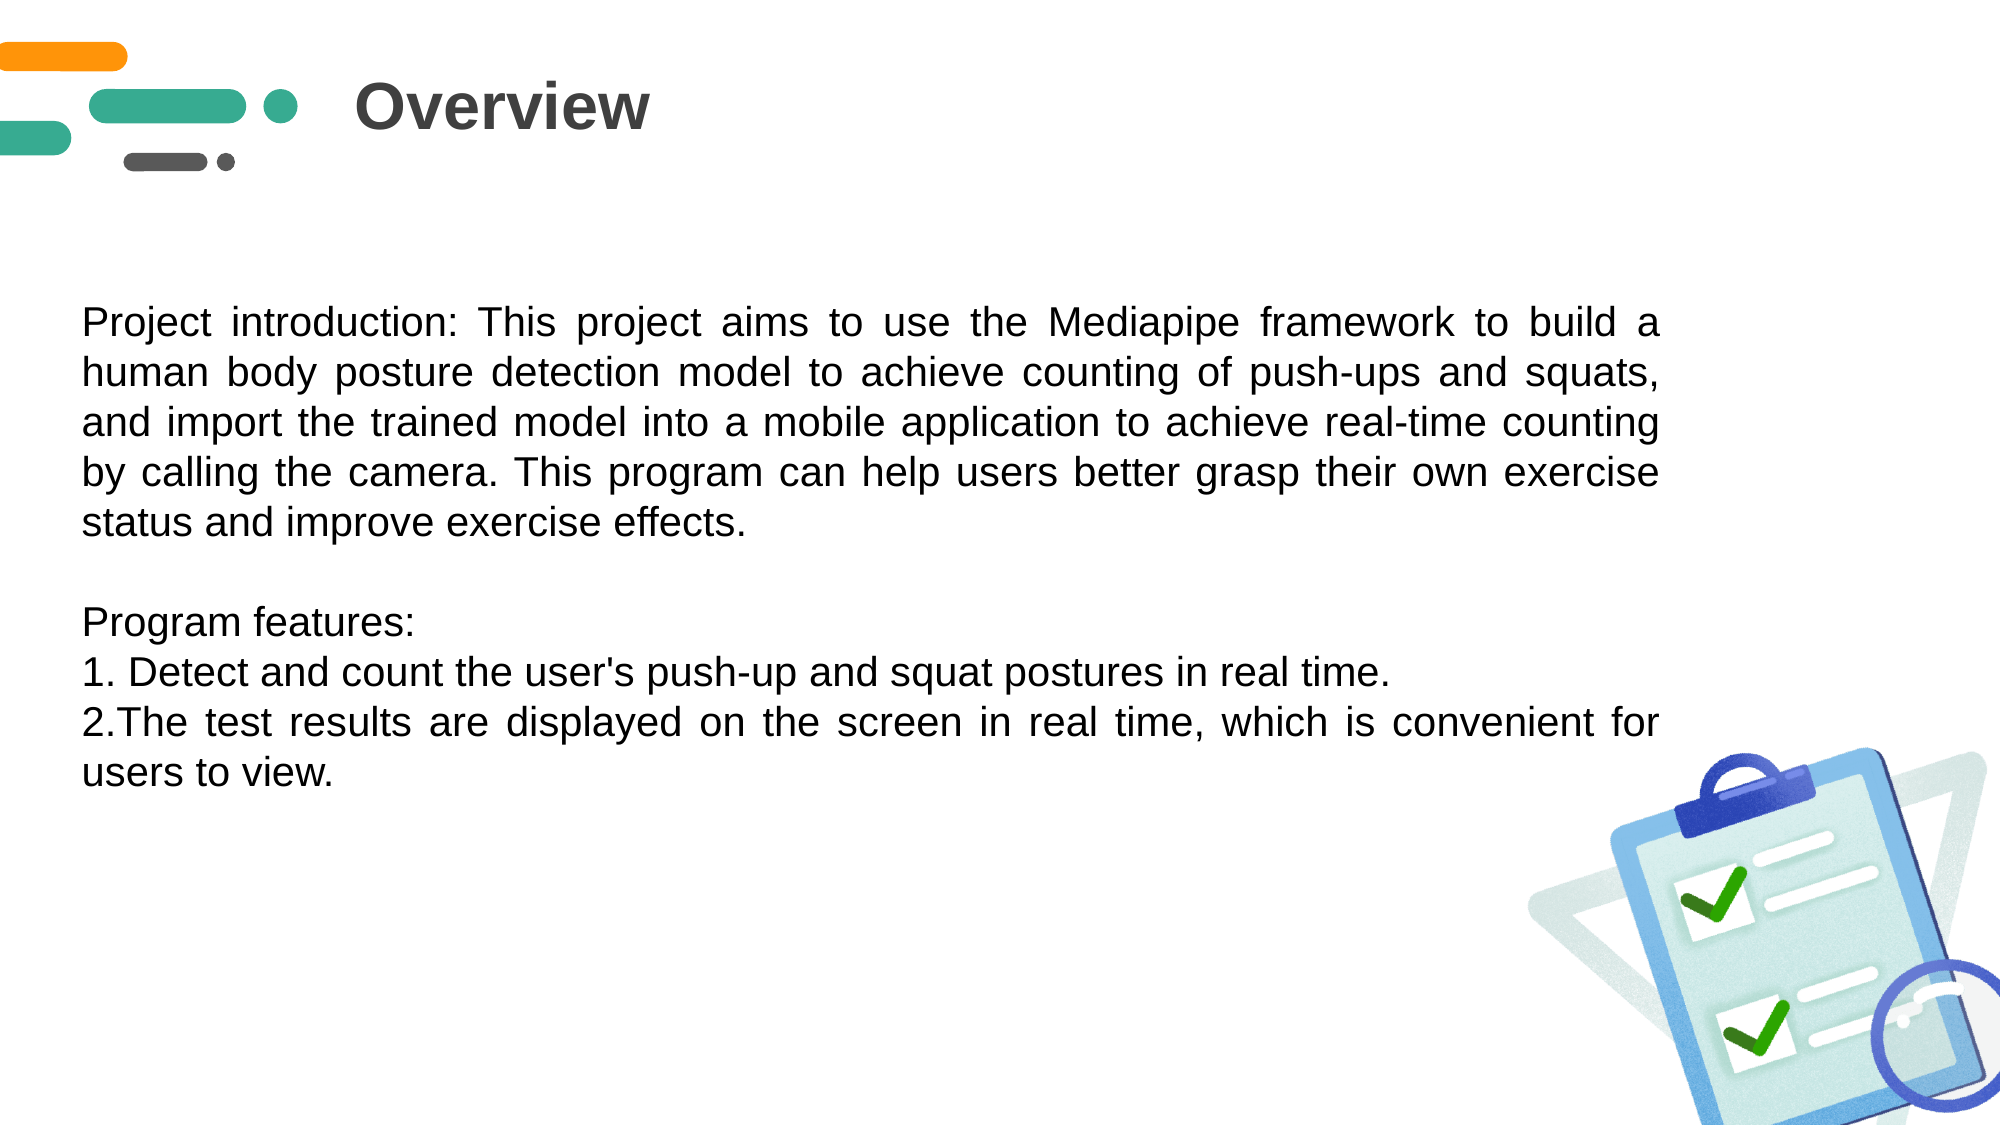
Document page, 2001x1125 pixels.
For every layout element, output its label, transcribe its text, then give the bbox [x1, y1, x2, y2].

picture [1379, 548, 2000, 1125]
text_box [0, 41, 668, 172]
text_box Project introduction: This project aims to use the Mediapipe framework to build a human body posture detection model to achieve counting of push-ups and squats, and import the trained model into a mobile application to achieve real-time counting by calling the camera. This program can help users better grasp their own exercise status and improve exercise effects. Program features: 1. Detect and count the user's push-up and squat postures in real time. 2.The test results are displayed on the screen in real time, which is convenient for users to view. [21, 234, 1722, 855]
